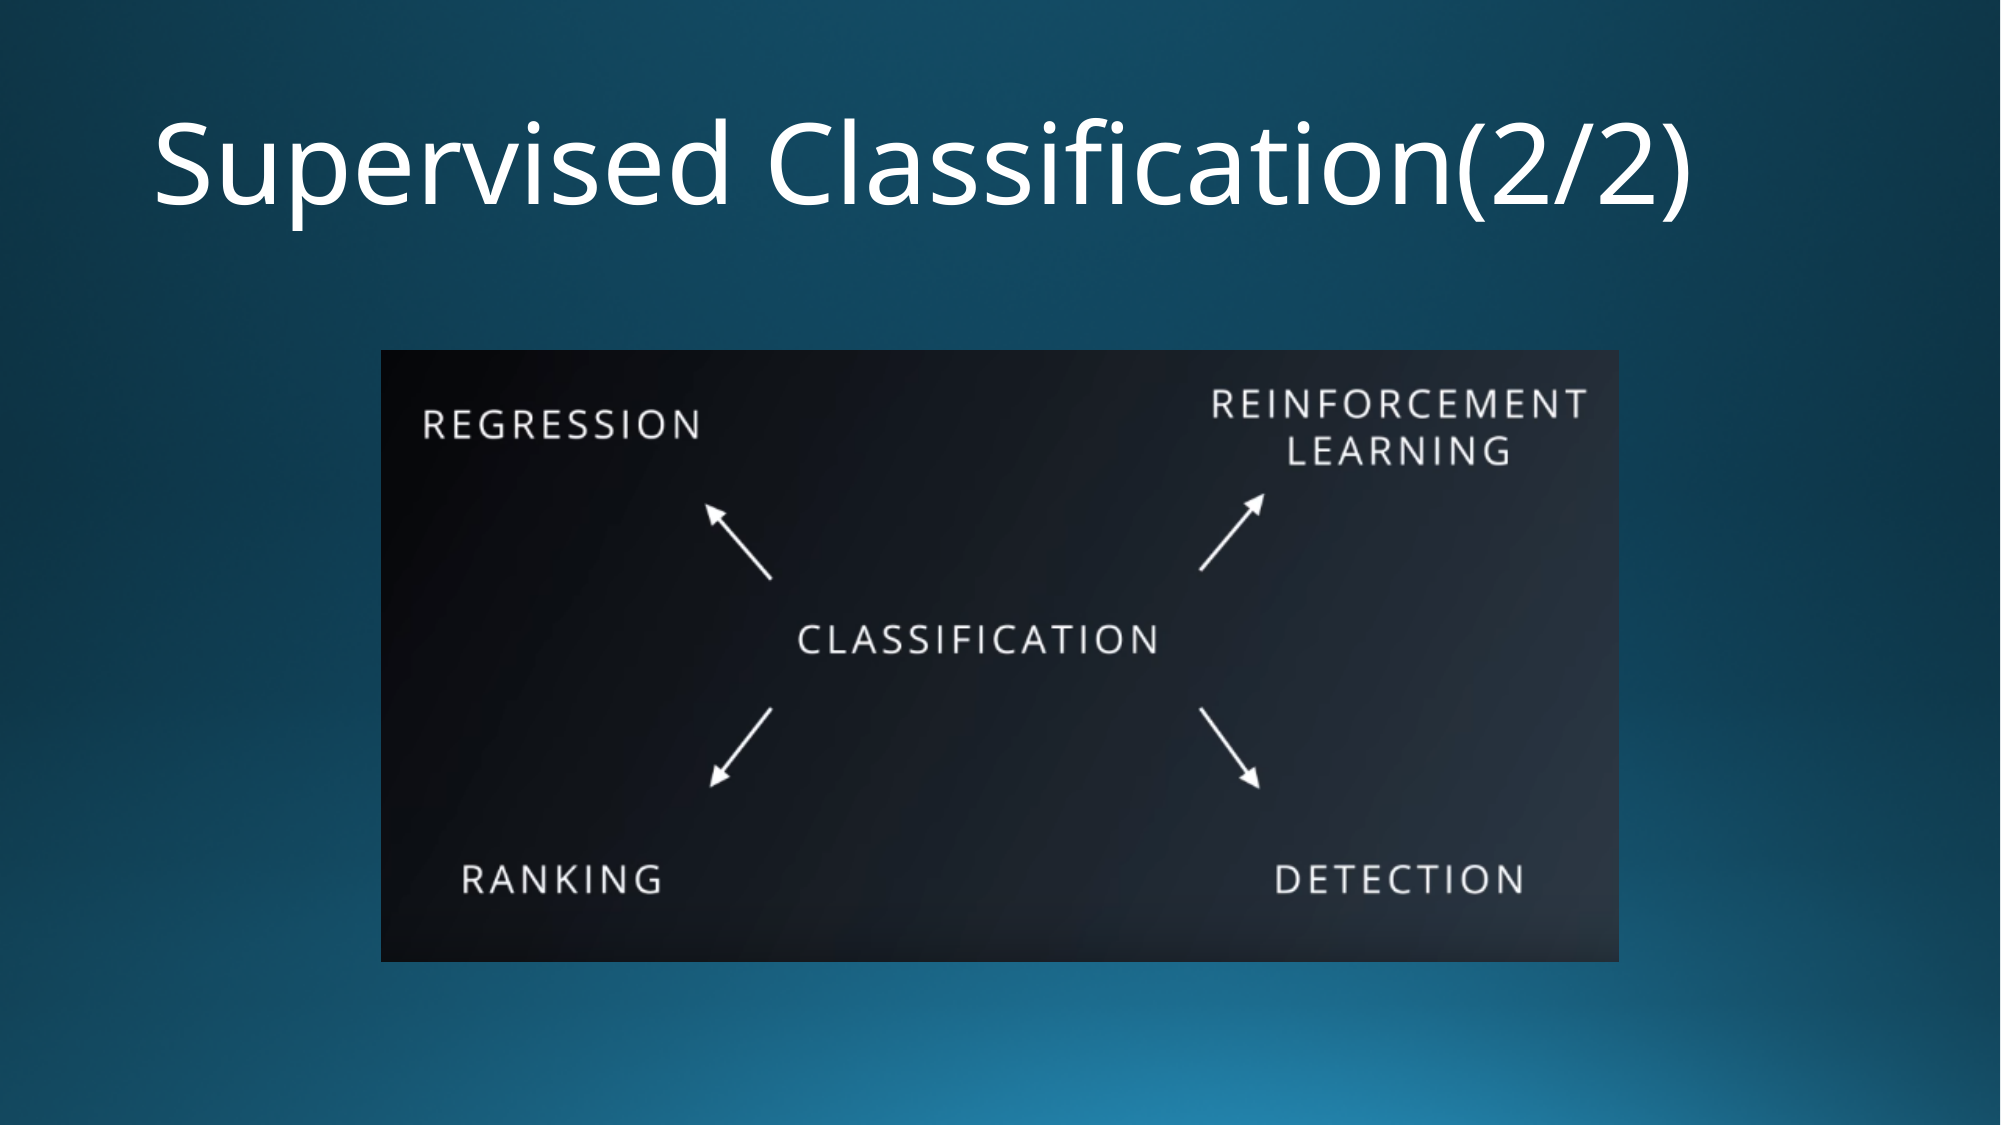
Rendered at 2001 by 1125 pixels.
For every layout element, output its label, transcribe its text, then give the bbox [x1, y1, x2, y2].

title Supervised Classification(2/2) [137, 59, 1863, 278]
picture [0, 0, 2001, 1125]
